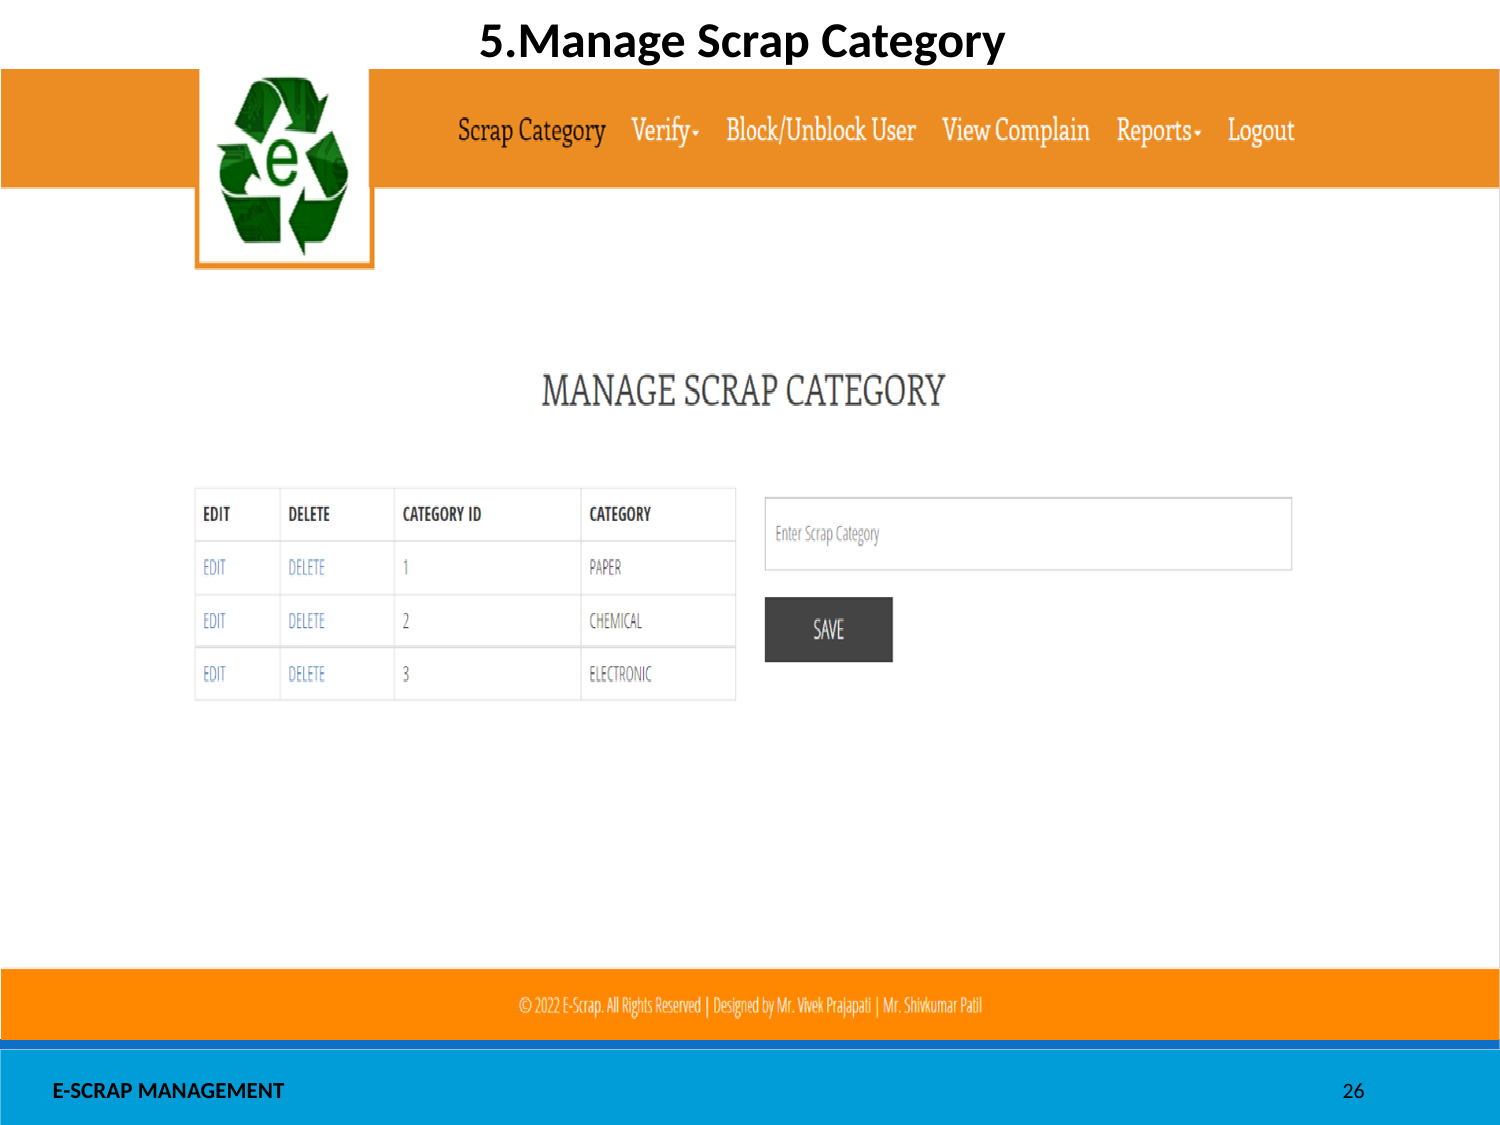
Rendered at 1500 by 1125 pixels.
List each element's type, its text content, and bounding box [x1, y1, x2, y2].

picture [0, 68, 1500, 1042]
slide_number 26 [1218, 1059, 1380, 1120]
footer E-SCRAP MANAGEMENT [21, 1059, 316, 1120]
text_box 5.Manage Scrap Category [6, 0, 1389, 66]
